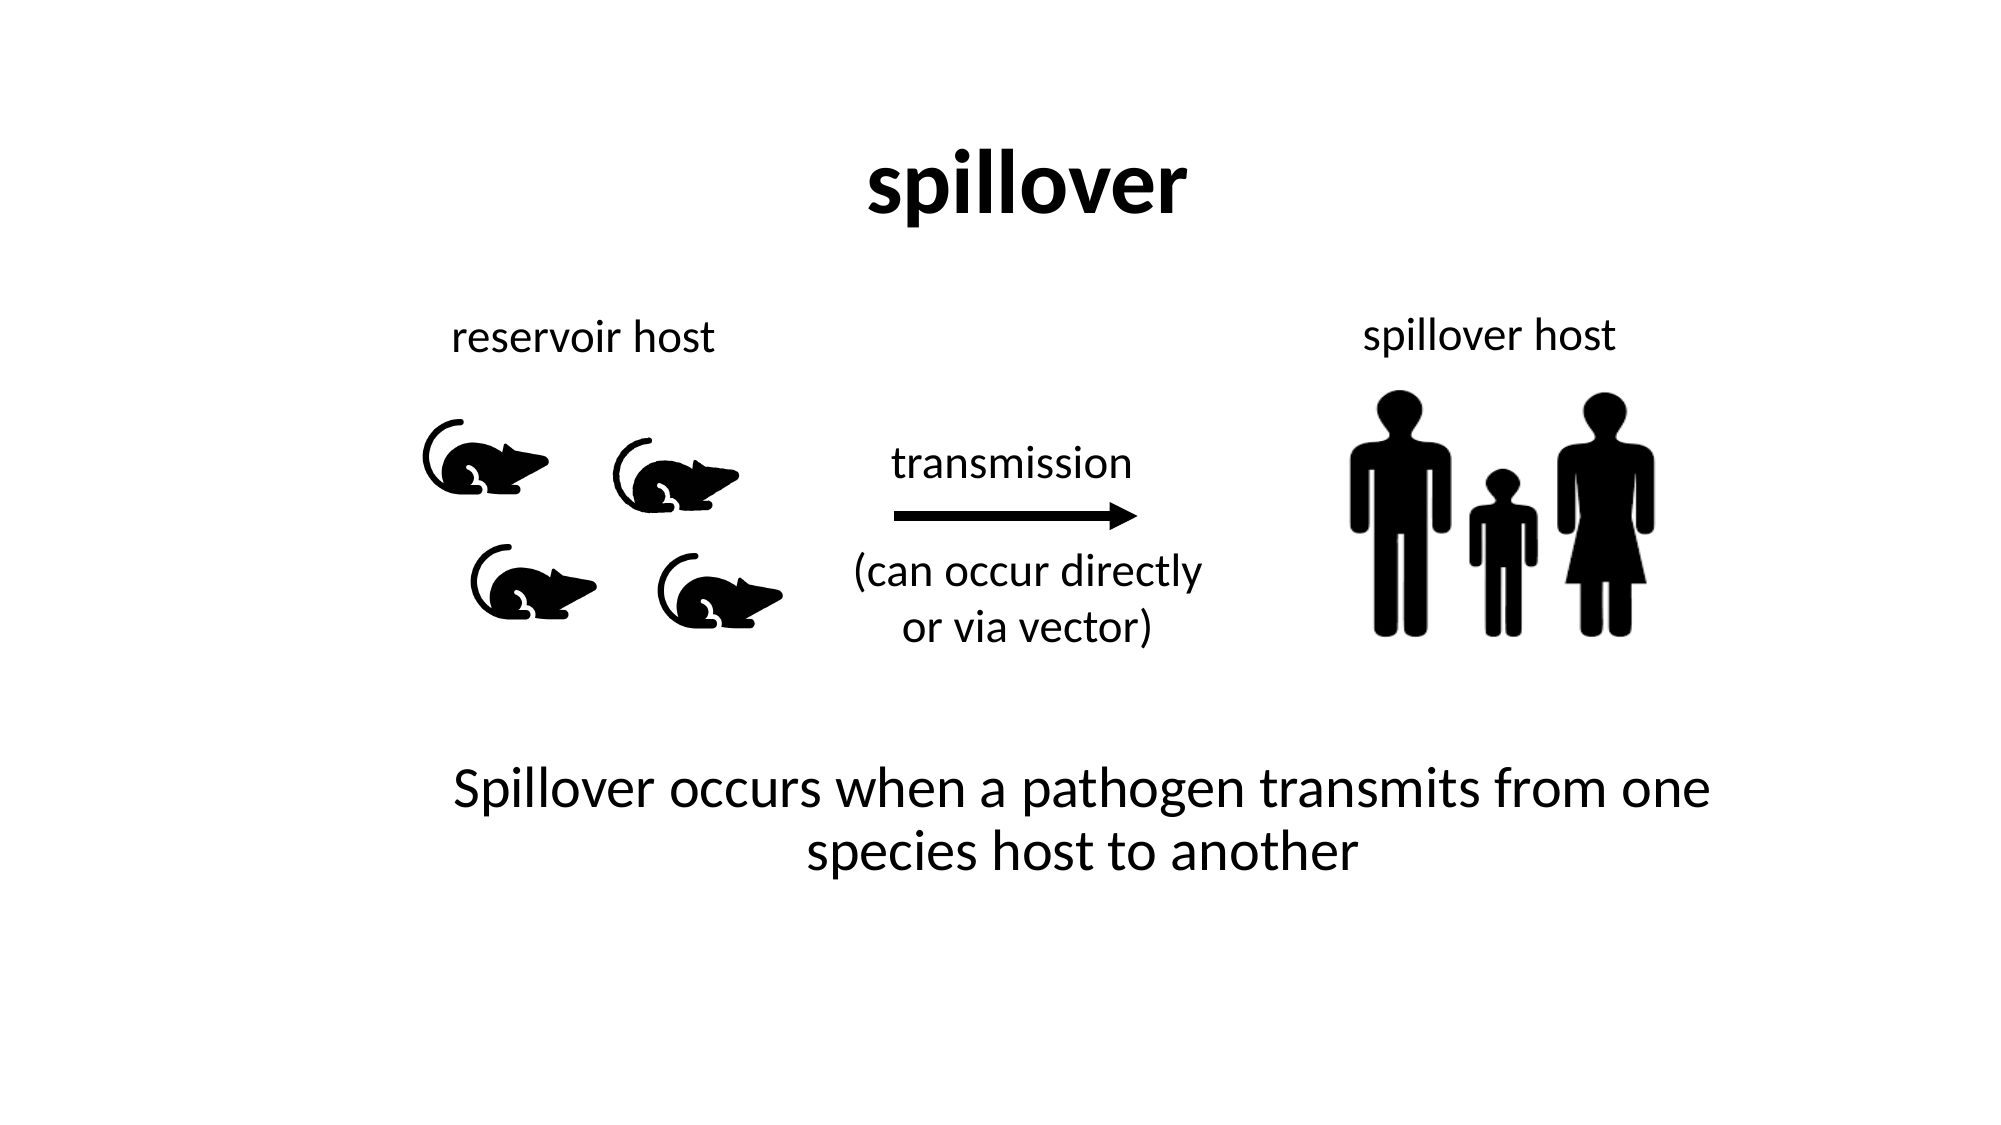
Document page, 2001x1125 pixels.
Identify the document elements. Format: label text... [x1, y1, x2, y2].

text_box (can occur directly or via vector) [828, 527, 1227, 664]
text_box spillover host [1275, 253, 1704, 410]
picture [409, 381, 795, 666]
title spillover [521, 118, 1534, 250]
text_box reservoir host [349, 265, 818, 402]
text_box transmission [777, 391, 1247, 528]
picture [1339, 381, 1666, 646]
list Spillover occurs when a pathogen transmits from one species host to another [395, 749, 1771, 1035]
